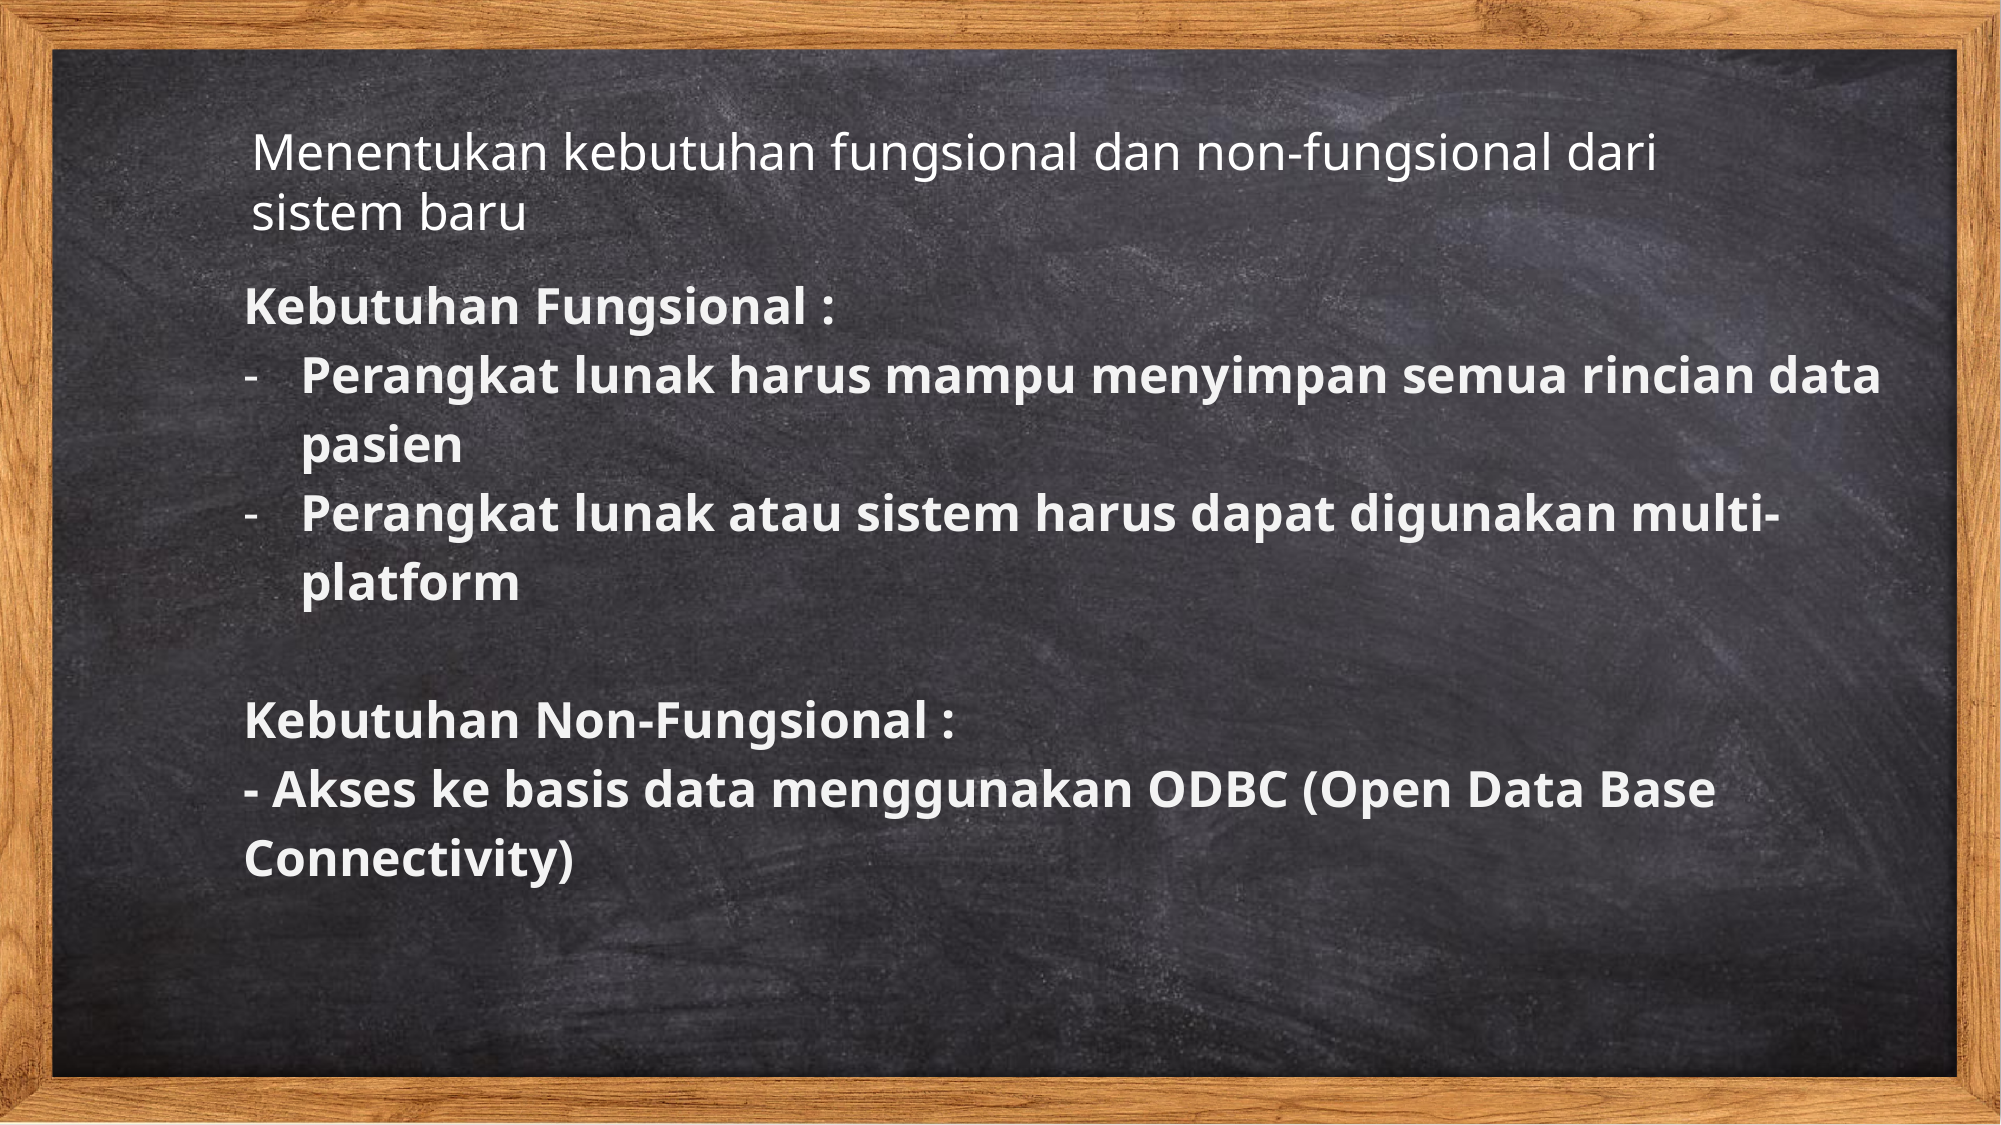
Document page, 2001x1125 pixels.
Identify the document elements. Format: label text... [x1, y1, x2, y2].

title Menentukan kebutuhan fungsional dan non-fungsional dari sistem baru [230, 100, 1722, 245]
subtitle Kebutuhan Fungsional : Perangkat lunak harus mampu menyimpan semua rincian data pasien Perangkat lunak atau sistem harus dapat digunakan multi-platform Kebutuhan Non-Fungsional : - Akses ke basis data menggunakan ODBC (Open Data Base Connectivity) [207, 245, 1913, 547]
picture [0, 0, 2001, 1125]
